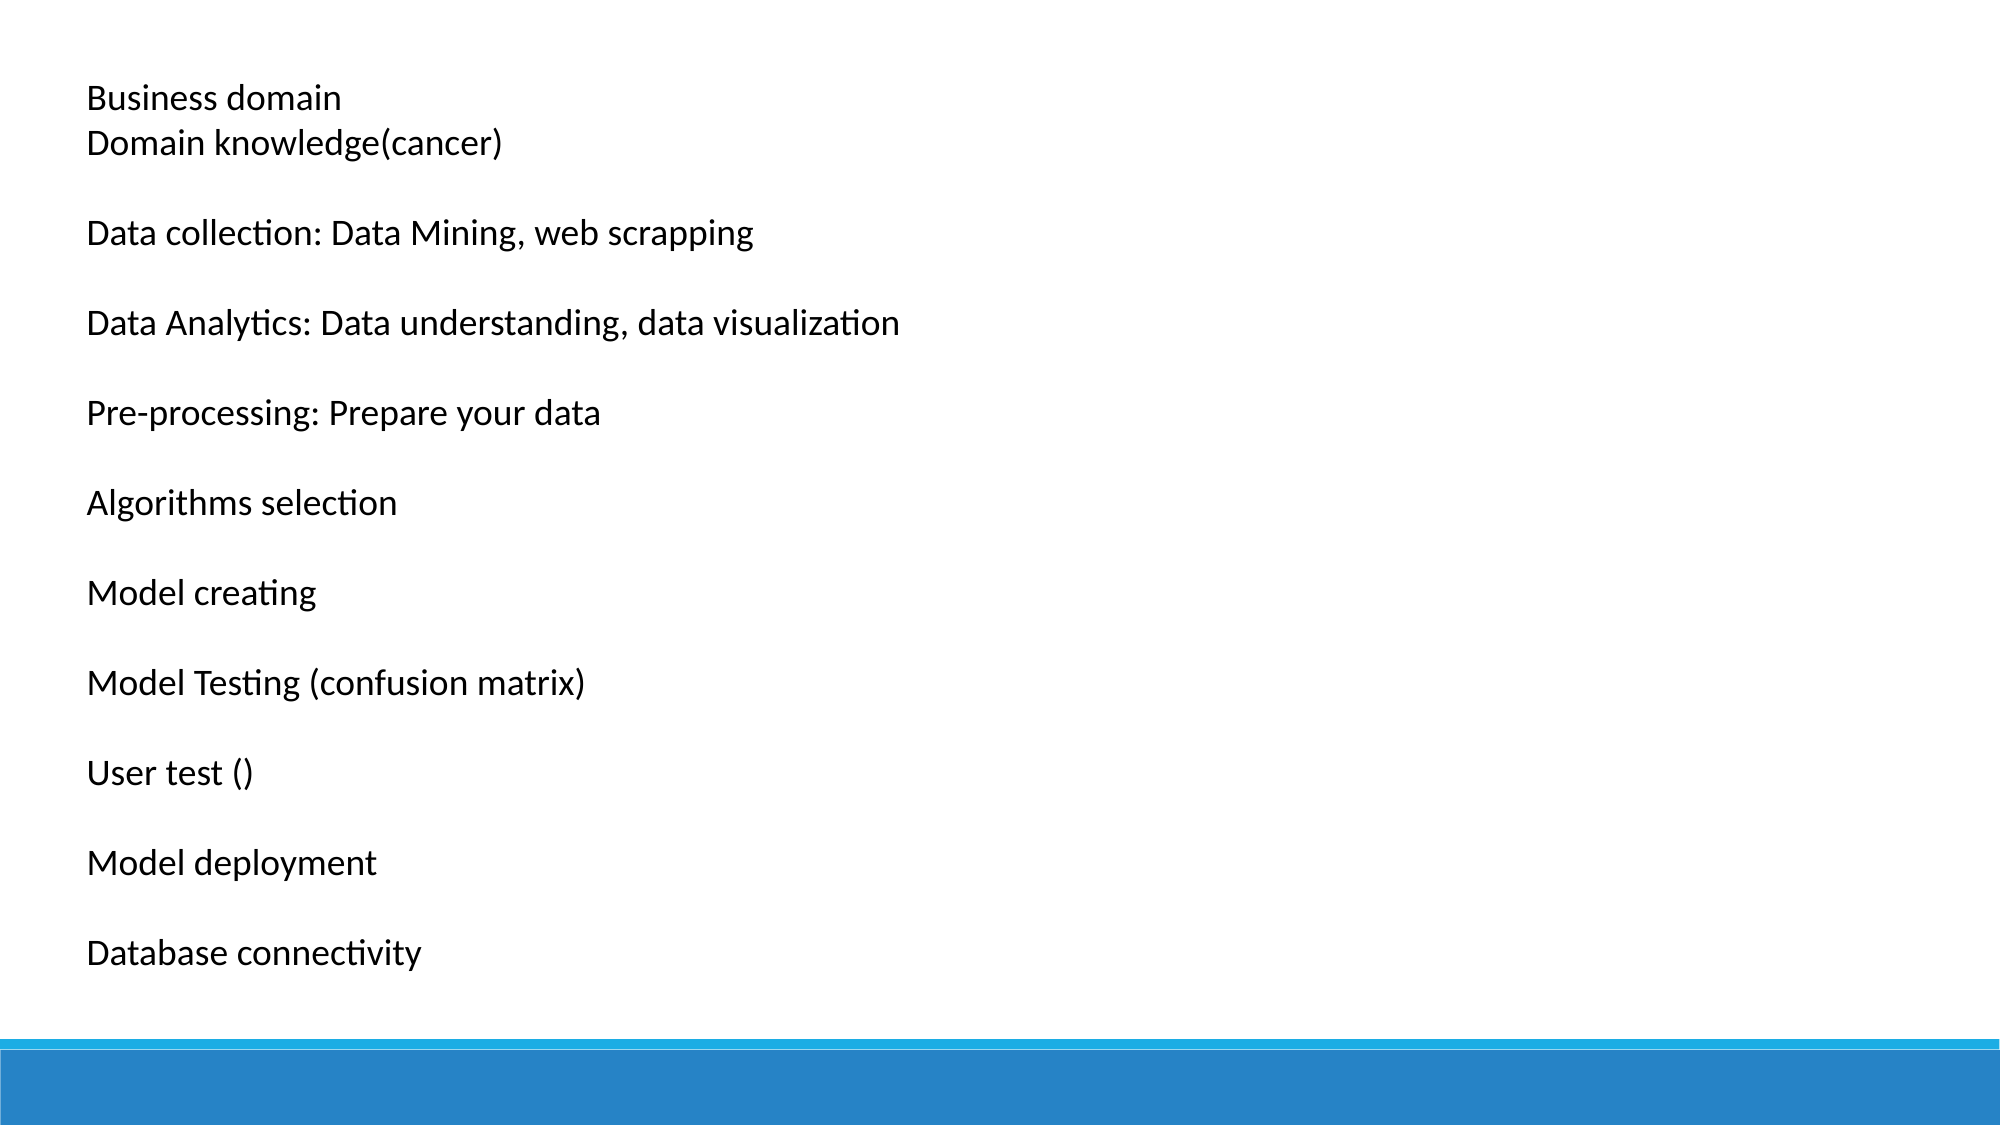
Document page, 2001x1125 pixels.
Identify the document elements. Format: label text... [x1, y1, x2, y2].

text_box Business domain Domain knowledge(cancer) Data collection: Data Mining, web scrapping Data Analytics: Data understanding, data visualization Pre-processing: Prepare your data Algorithms selection Model creating Model Testing (confusion matrix) User test () Model deployment Database connectivity [71, 65, 983, 1071]
